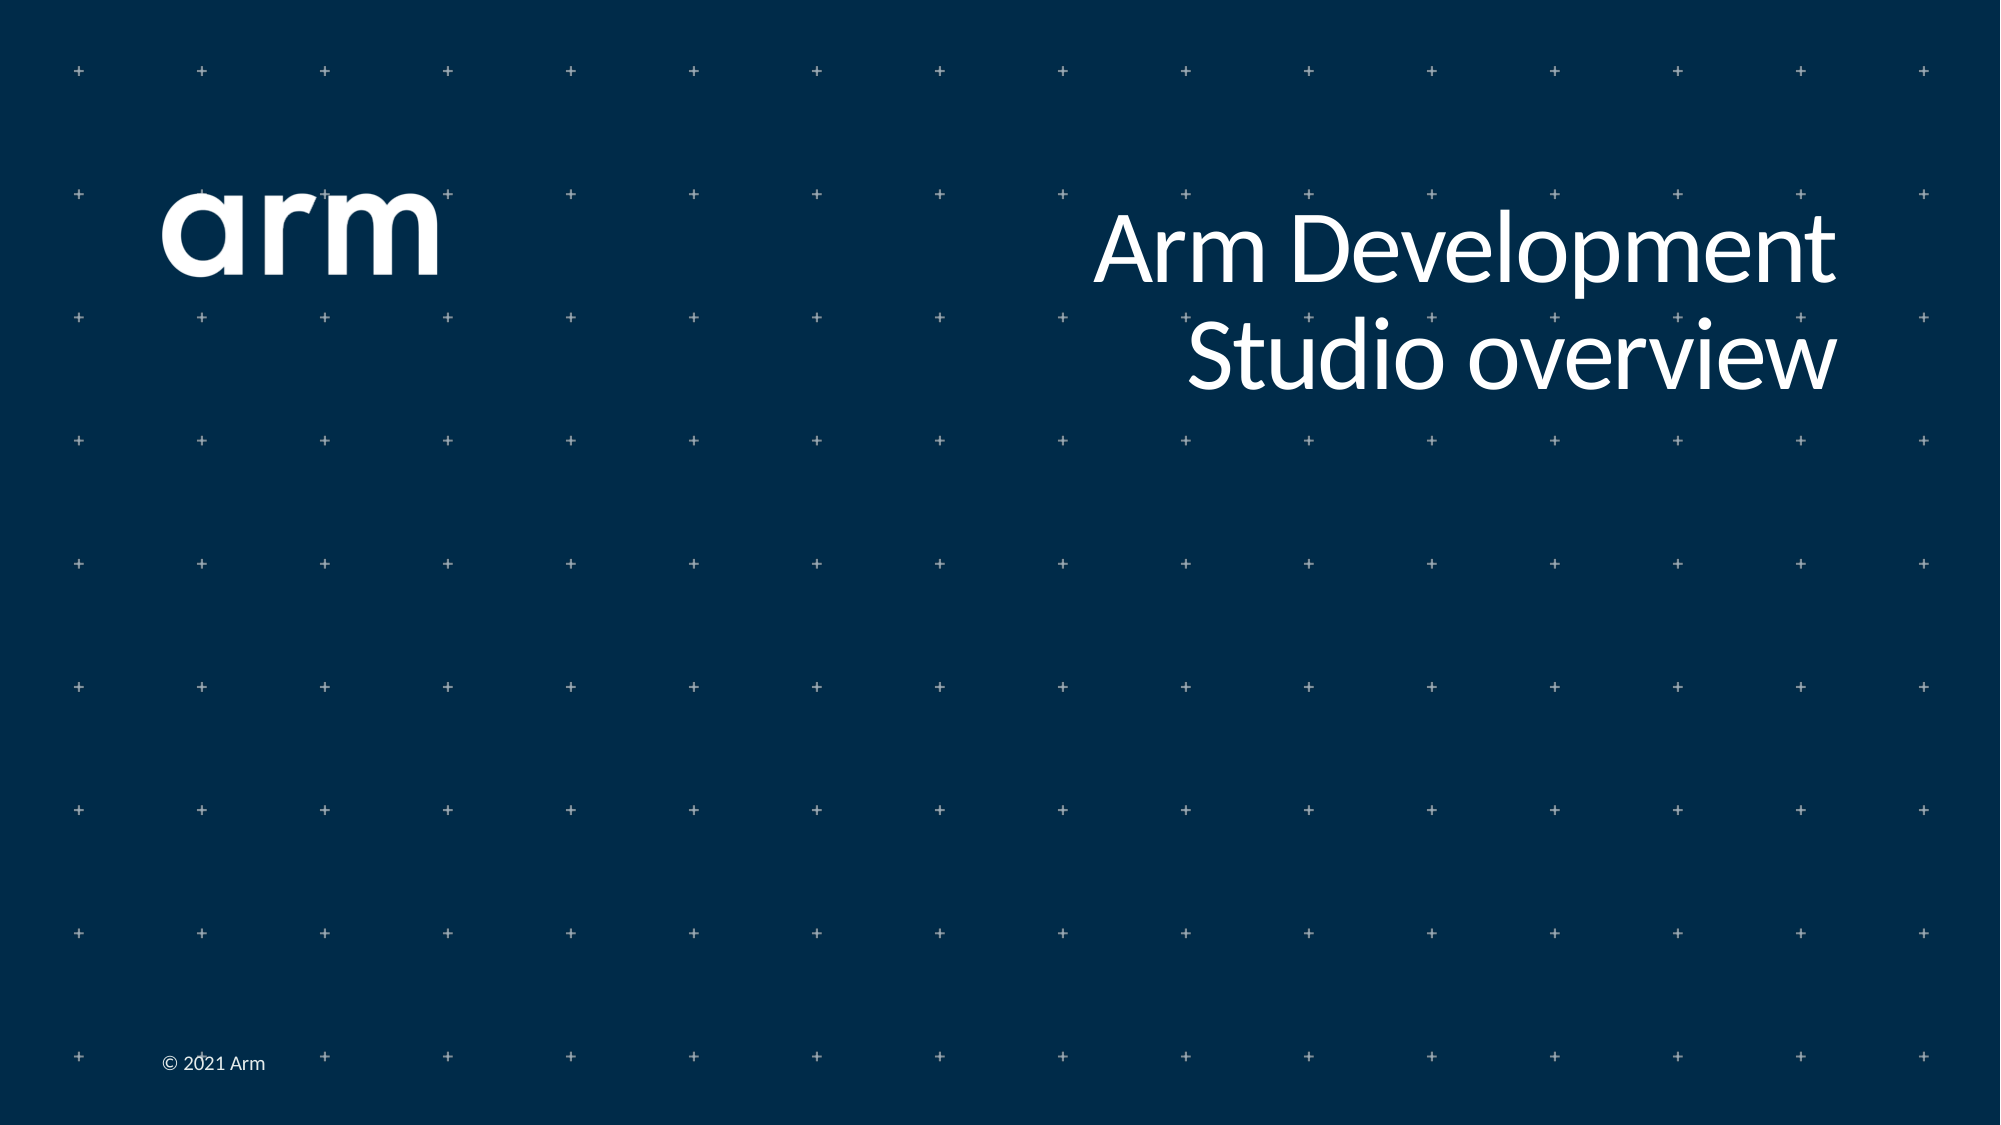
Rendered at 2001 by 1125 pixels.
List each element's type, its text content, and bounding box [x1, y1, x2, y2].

picture [160, 191, 440, 279]
title Arm Development Studio overview [696, 198, 1839, 448]
